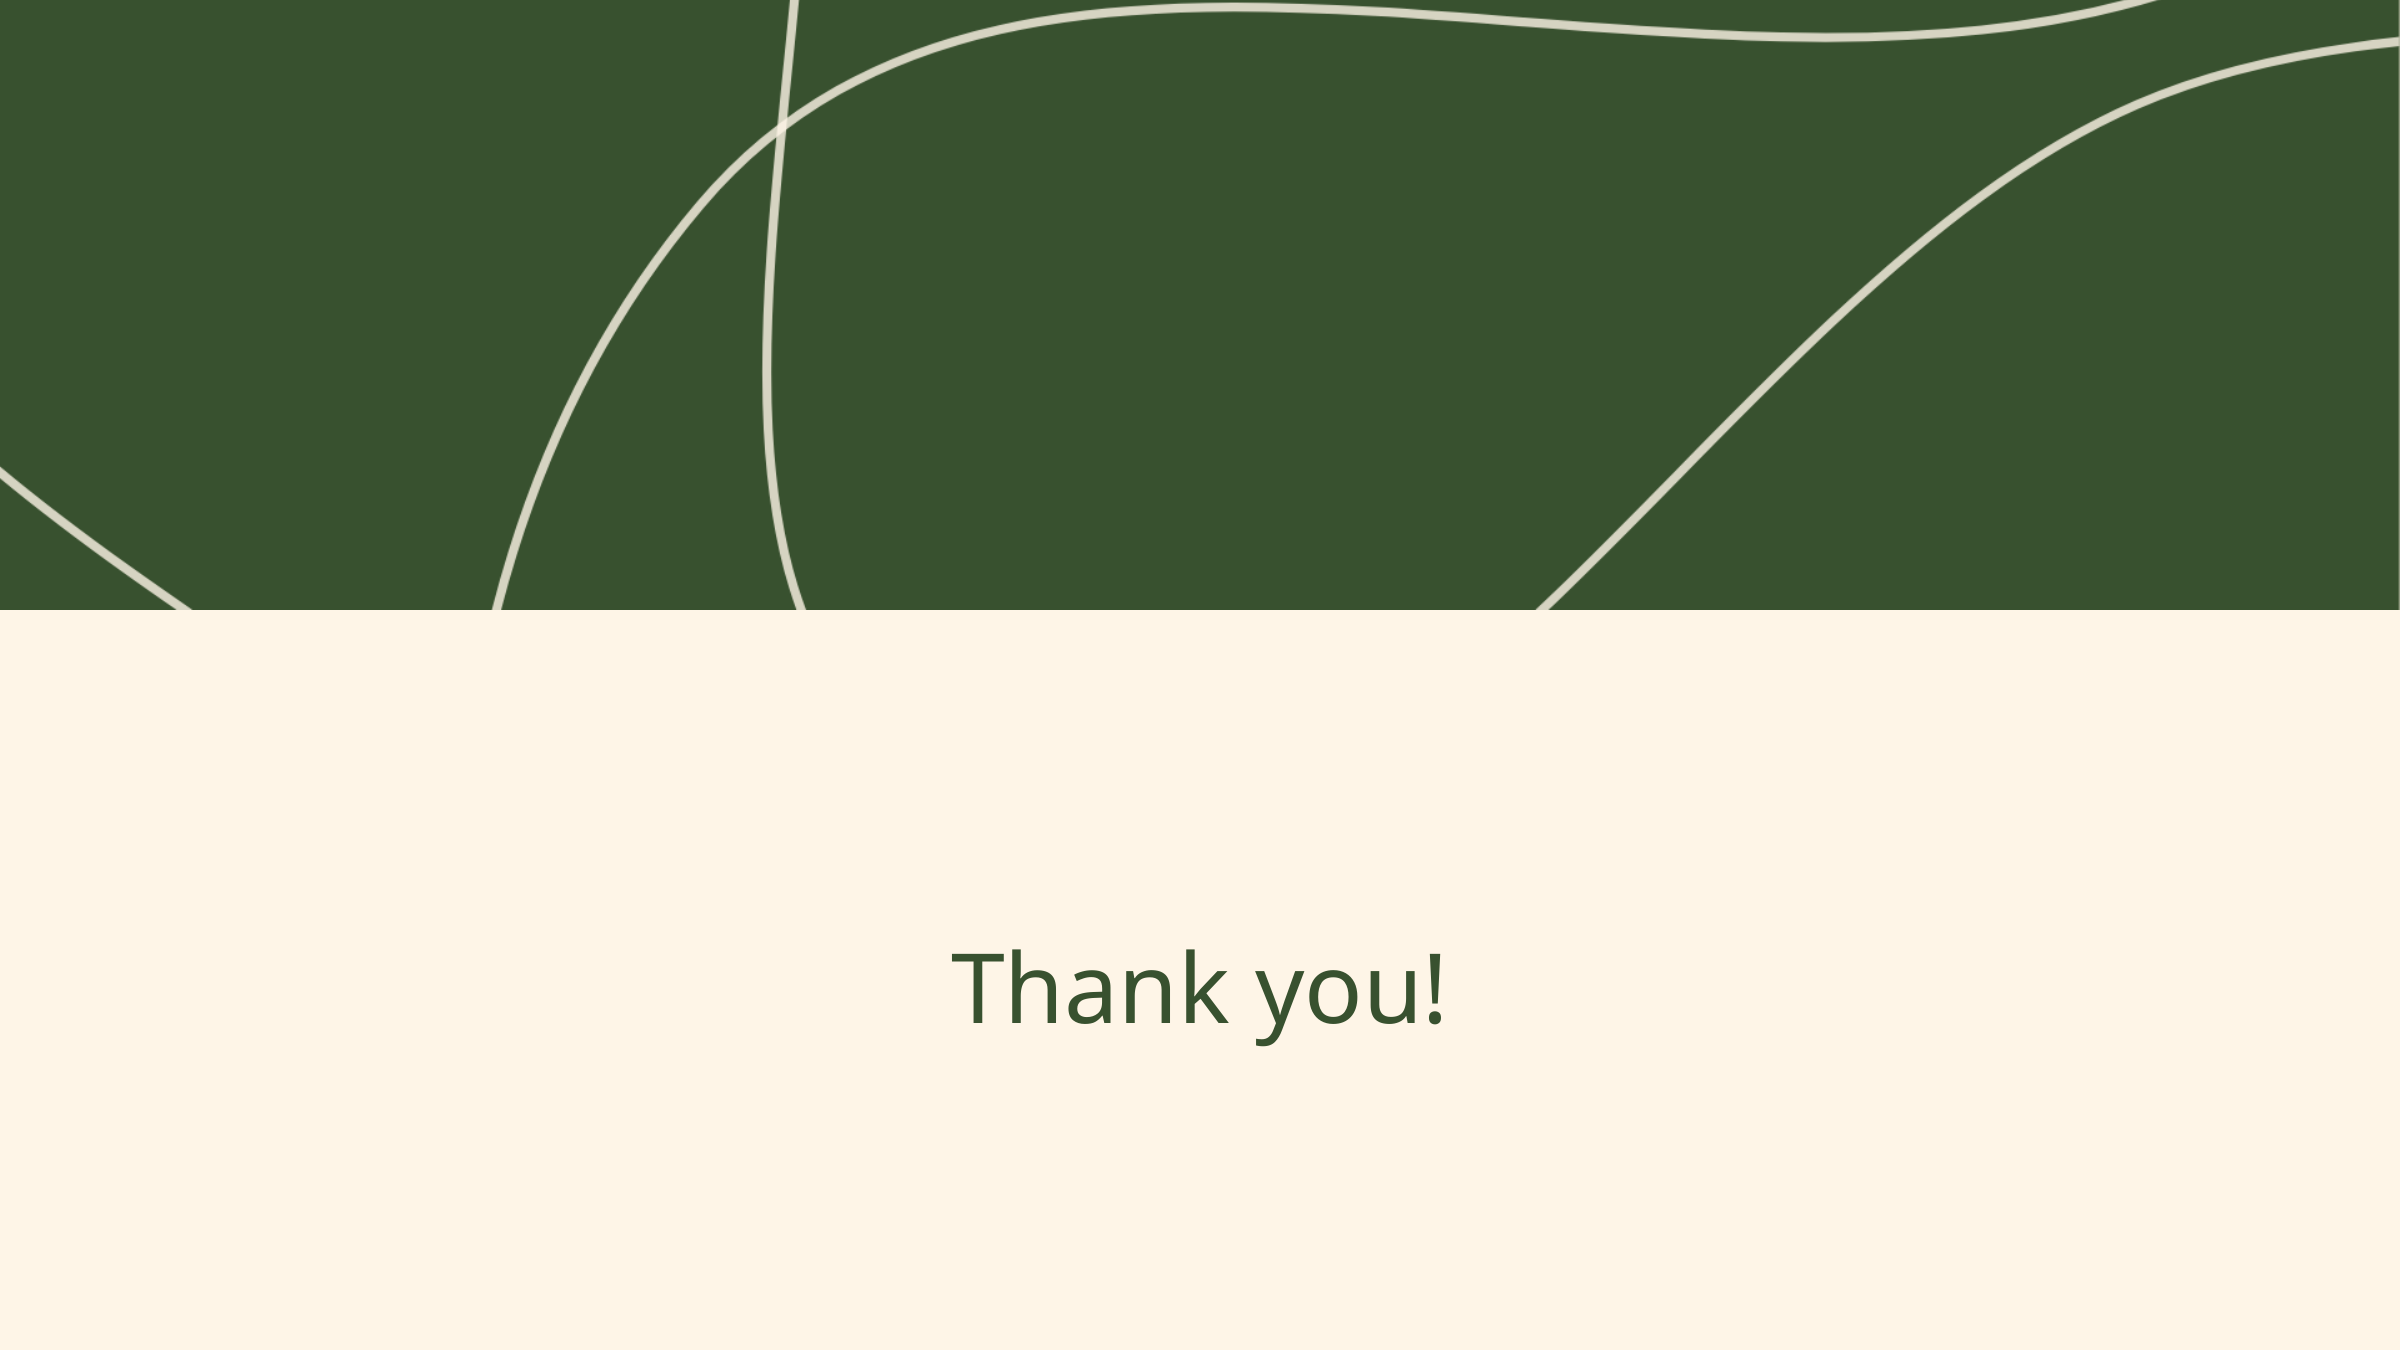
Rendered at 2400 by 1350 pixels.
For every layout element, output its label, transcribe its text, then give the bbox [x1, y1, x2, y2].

text_box Thank you! [812, 914, 1588, 1035]
picture [0, 0, 2400, 610]
text_box [0, 610, 2400, 1350]
